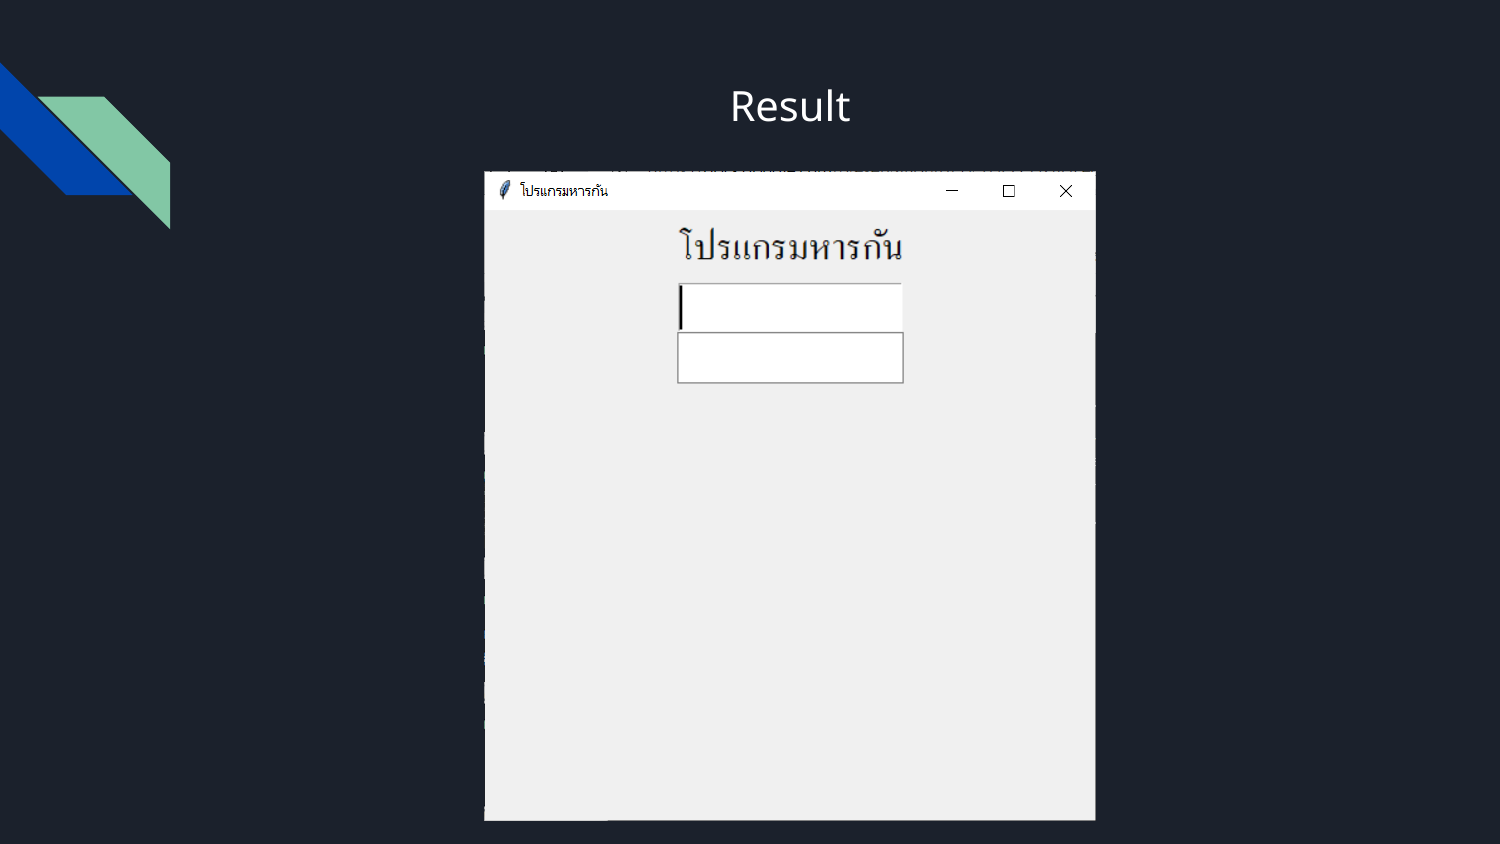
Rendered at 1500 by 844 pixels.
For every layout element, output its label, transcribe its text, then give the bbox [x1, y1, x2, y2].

title Result [212, 64, 1368, 236]
picture [484, 171, 1097, 821]
